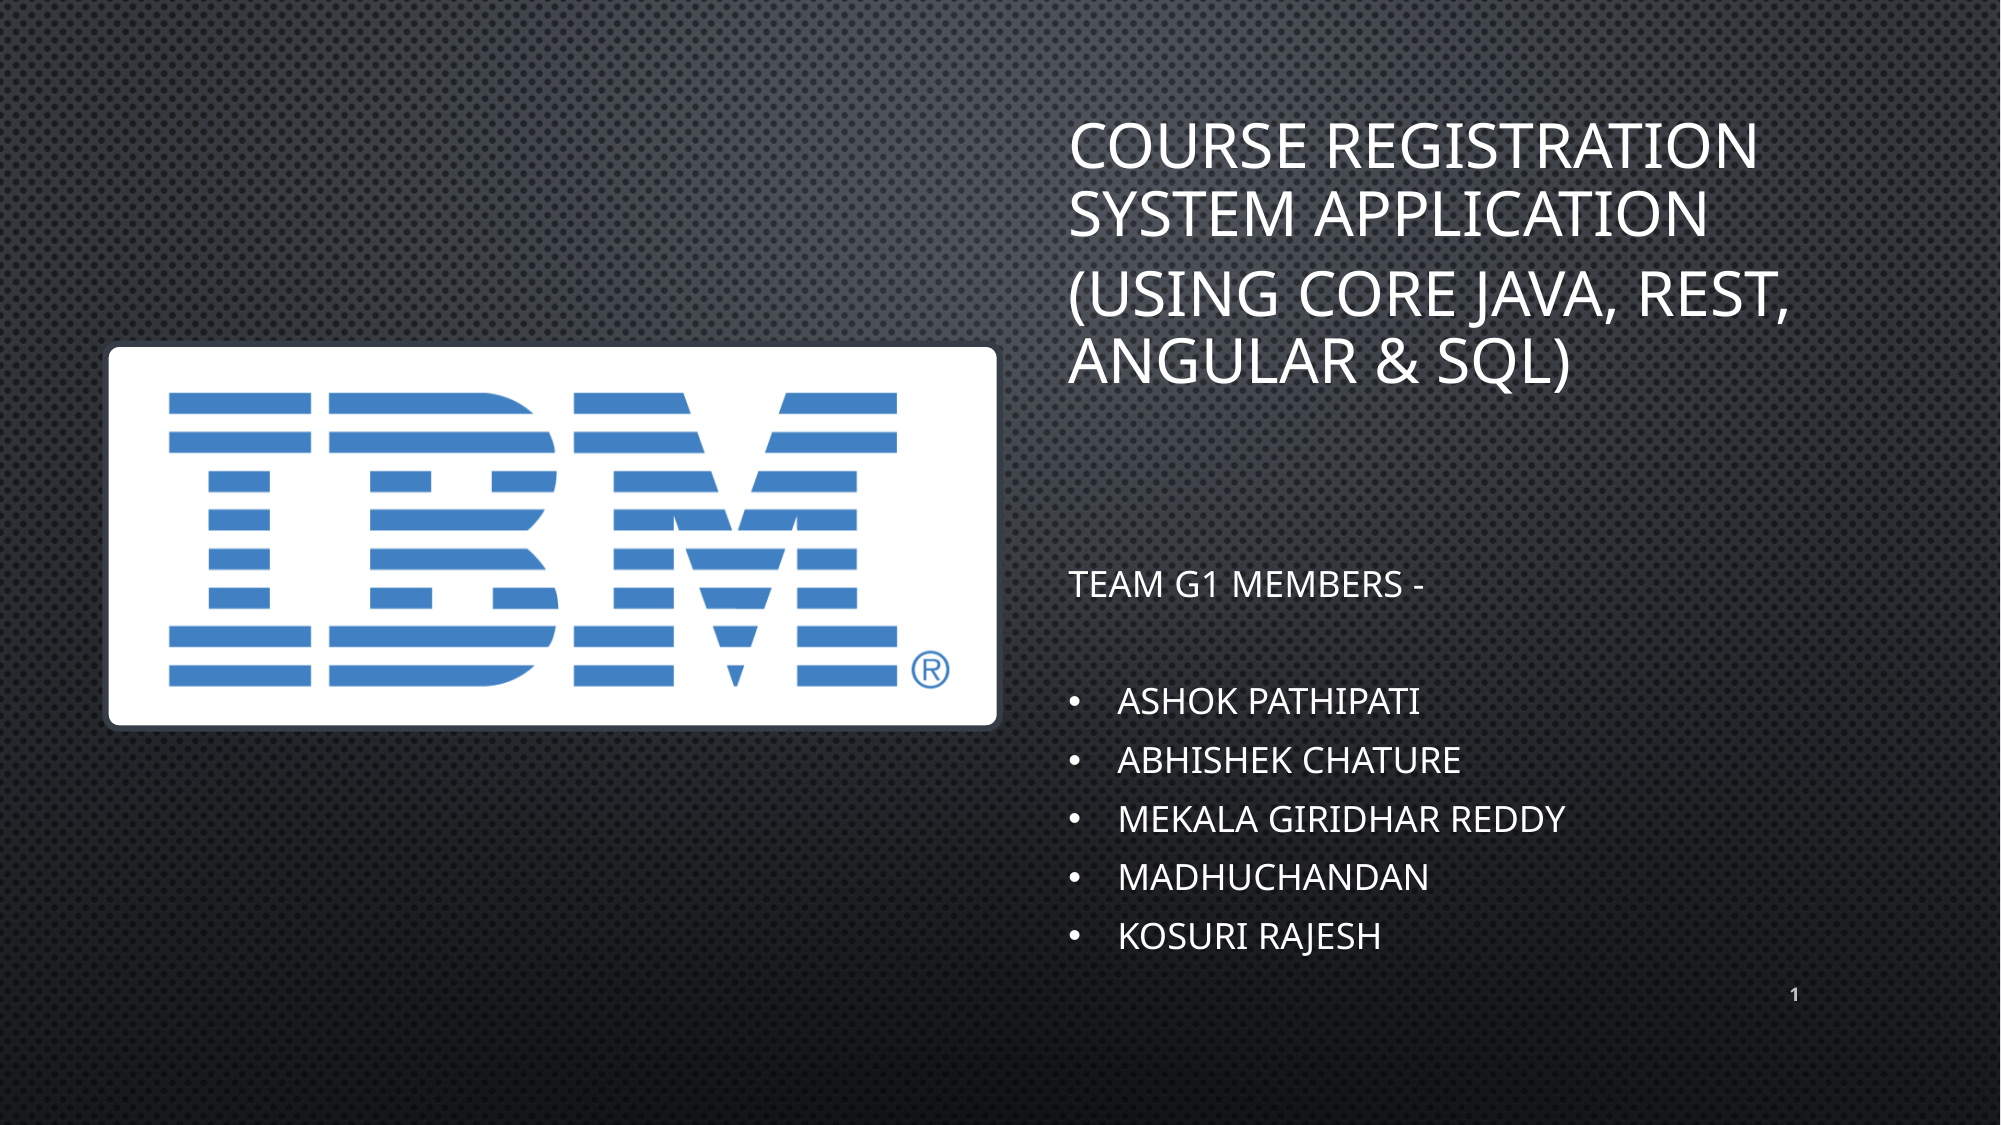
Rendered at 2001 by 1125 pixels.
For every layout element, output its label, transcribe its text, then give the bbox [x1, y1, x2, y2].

text_box TEAM G1 MEMBERS - ASHOK PATHIPATI ABHISHEK CHATURE MEKALA GIRIDHAR REDDY MADHUCHANDAN KOSURI RAJESH [1053, 437, 1894, 965]
slide_number 1 [1724, 965, 1816, 1025]
text_box Course Registration System APPLICATION (using Core JAVA, Rest, Angular & SQL) [1053, 99, 1894, 413]
picture [105, 343, 1001, 729]
